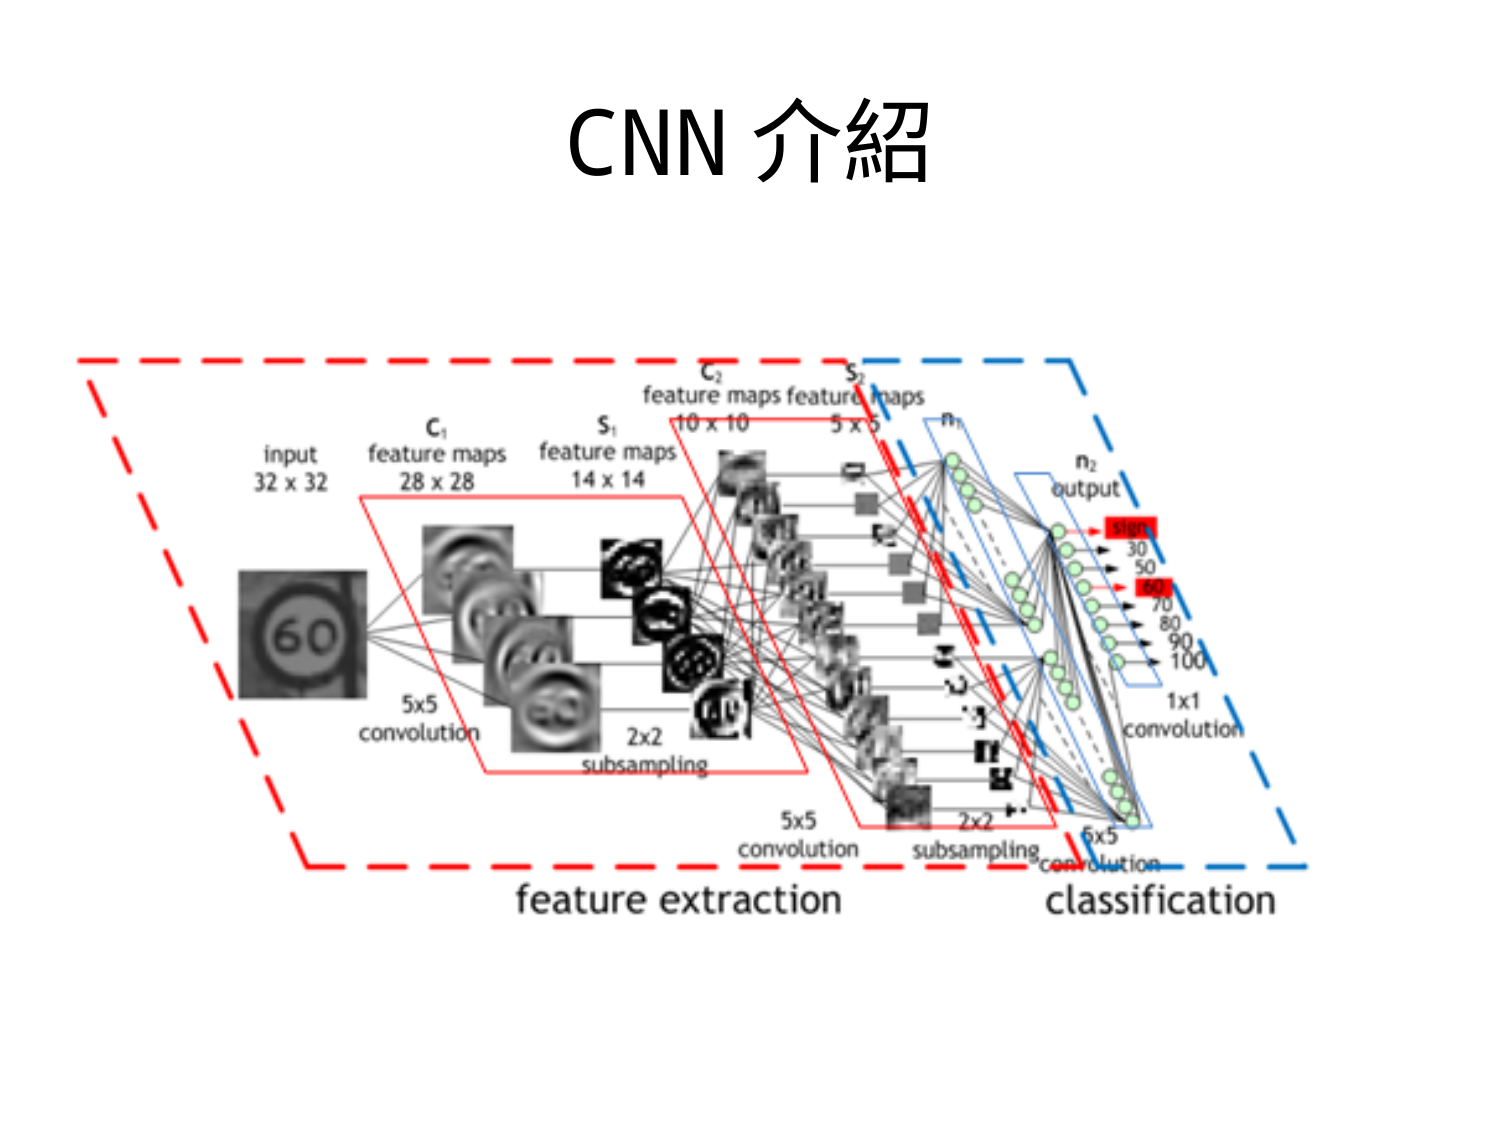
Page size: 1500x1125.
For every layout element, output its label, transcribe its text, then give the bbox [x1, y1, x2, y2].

picture [52, 314, 1441, 942]
title CNN介紹 [75, 45, 1425, 233]
